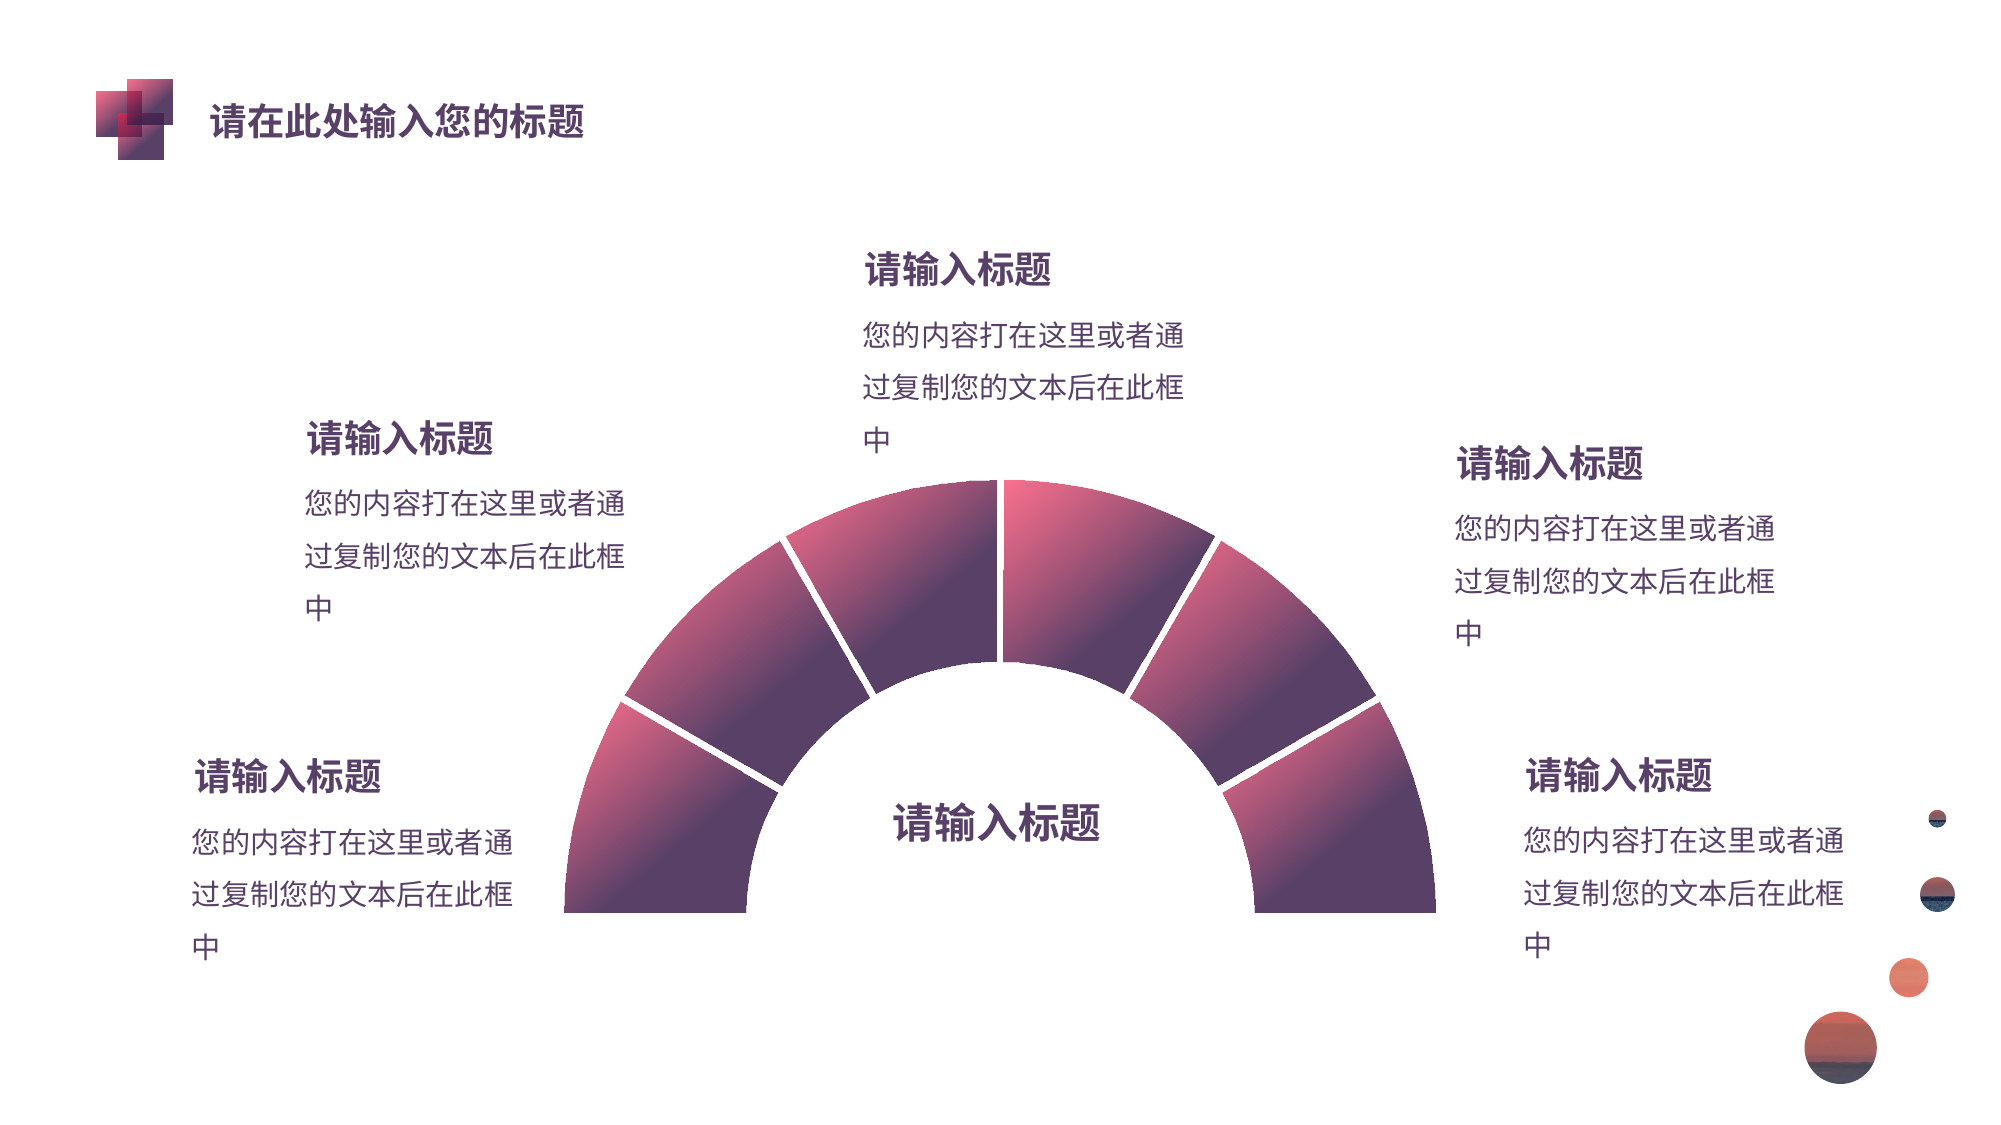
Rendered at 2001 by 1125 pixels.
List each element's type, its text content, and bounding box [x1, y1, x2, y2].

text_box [1441, 432, 1785, 646]
text_box 请在此处输入您的标题 [194, 91, 649, 151]
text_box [564, 480, 1436, 913]
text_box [1804, 809, 1955, 1084]
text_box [1510, 744, 1854, 959]
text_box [291, 407, 635, 621]
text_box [850, 239, 1193, 453]
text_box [179, 745, 523, 960]
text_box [96, 79, 173, 160]
